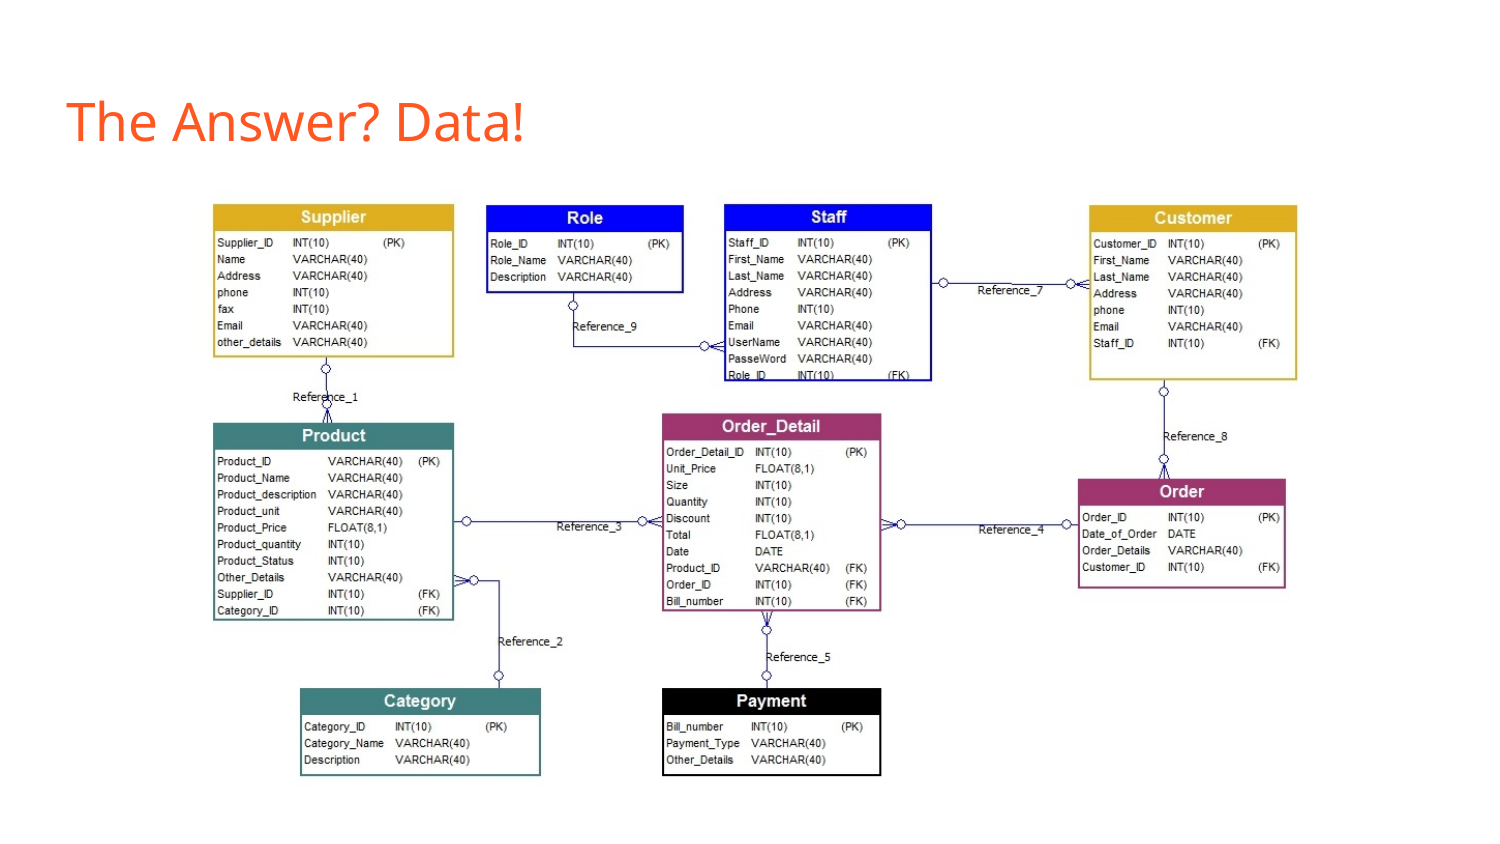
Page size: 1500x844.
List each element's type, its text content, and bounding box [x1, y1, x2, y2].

title The Answer? Data! [51, 72, 1449, 167]
picture [179, 172, 1321, 800]
